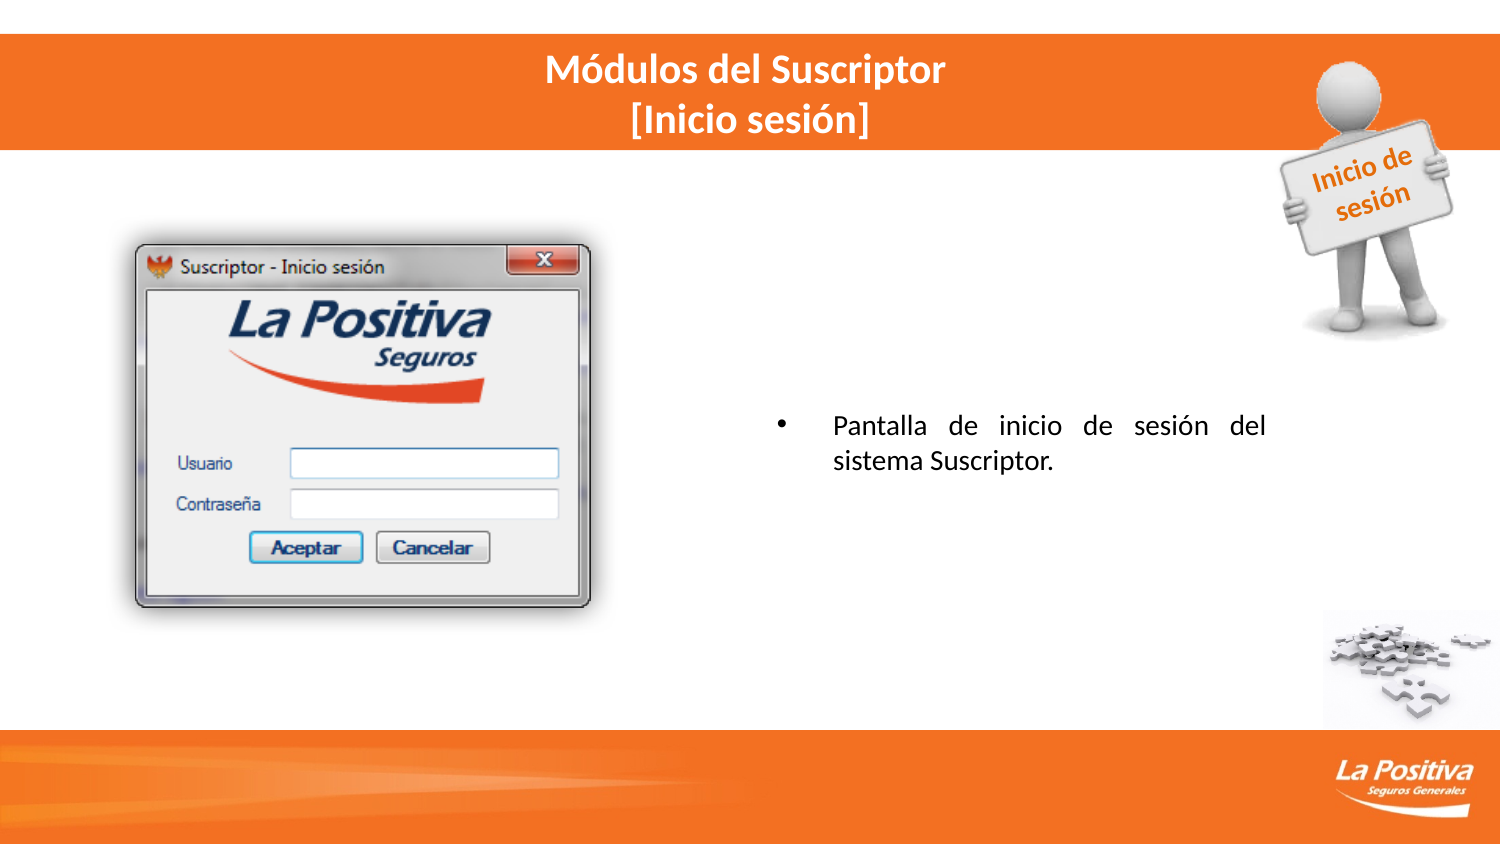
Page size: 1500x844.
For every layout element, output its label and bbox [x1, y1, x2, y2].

text_box [0, 0, 1500, 844]
picture [135, 244, 591, 608]
picture [1322, 610, 1500, 729]
picture [1239, 30, 1495, 372]
